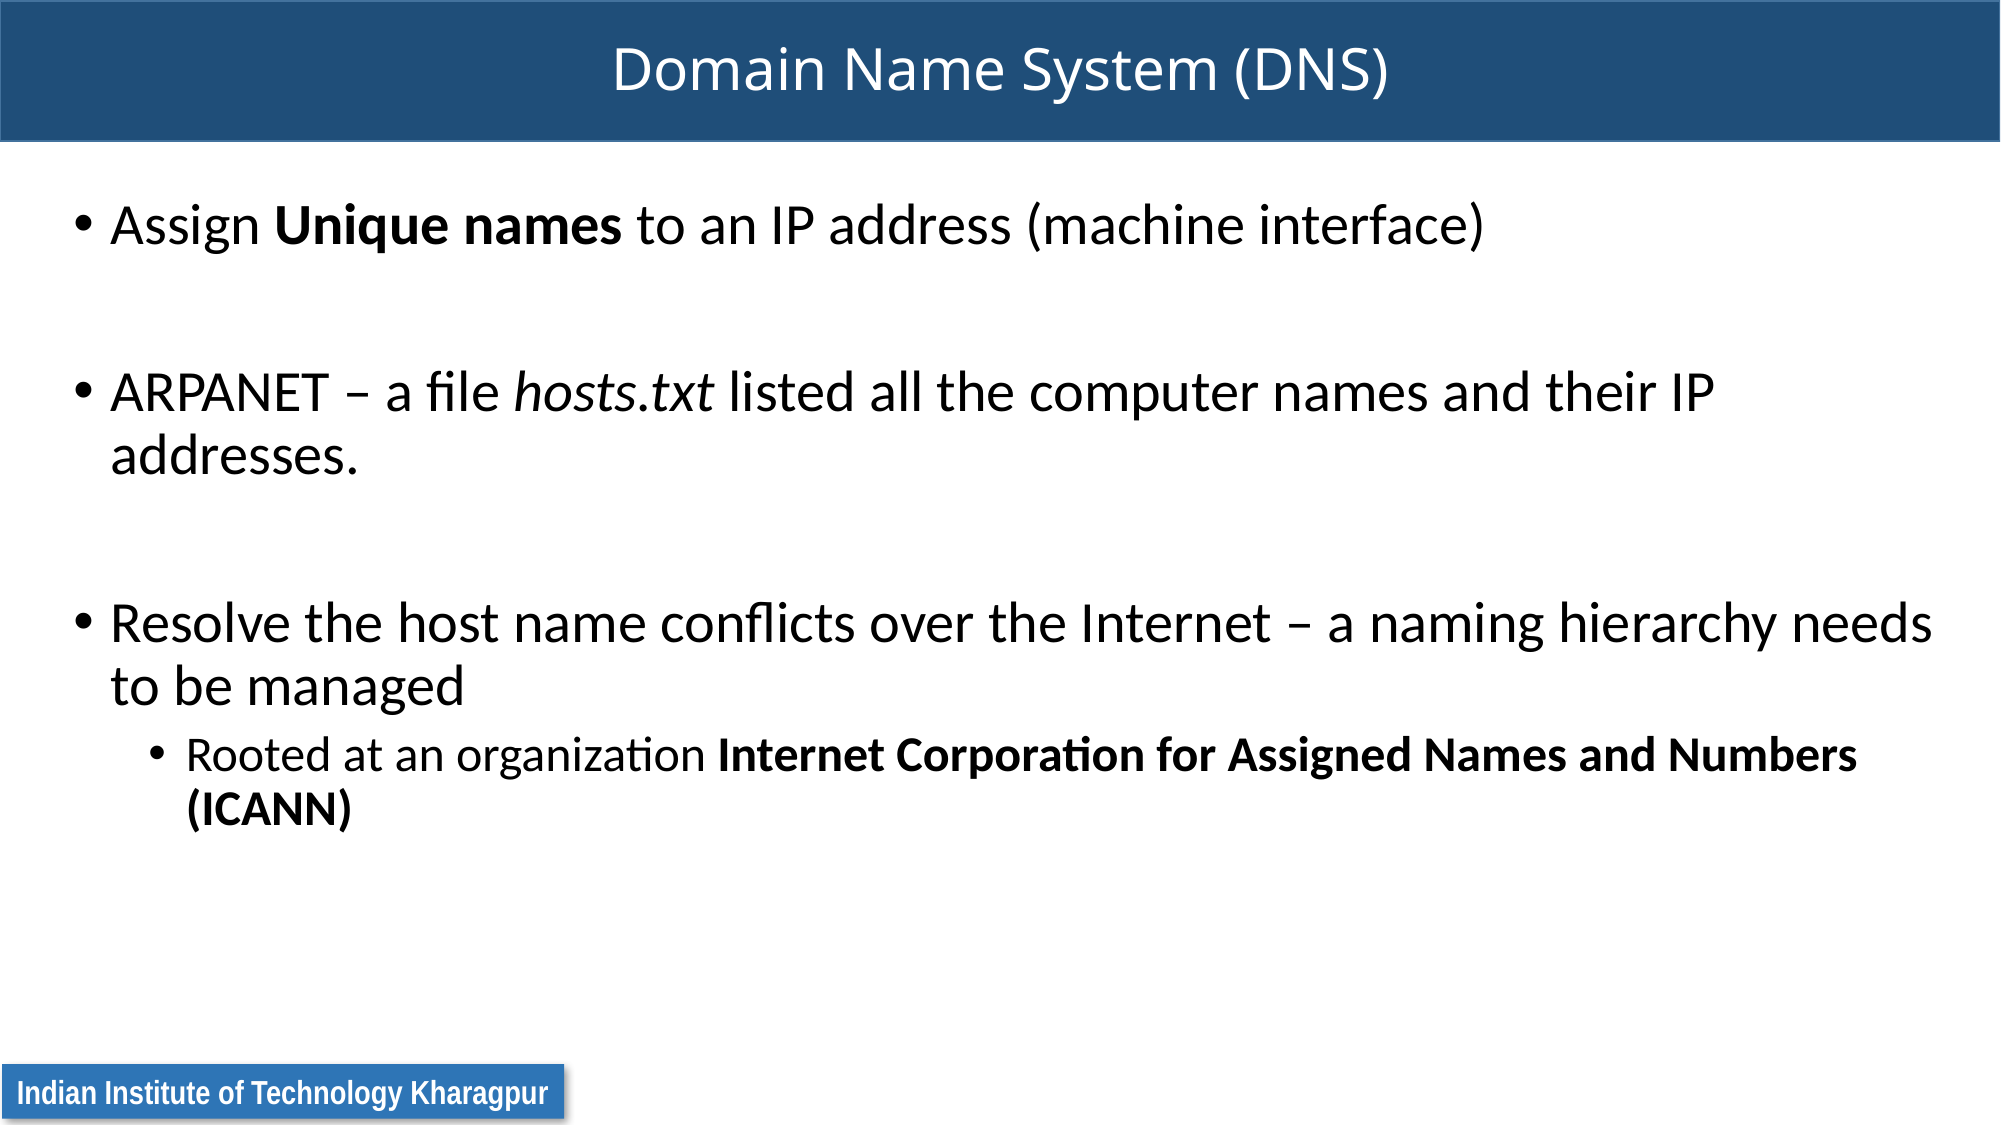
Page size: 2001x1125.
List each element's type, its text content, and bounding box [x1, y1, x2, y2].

list Assign Unique names to an IP address (machine interface) ARPANET – a file hosts.txt listed all the computer names and their IP addresses. Resolve the host name conflicts over the Internet – a naming hierarchy needs to be managed Rooted at an organization Internet Corporation for Assigned Names and Numbers (ICANN) [58, 186, 1954, 1065]
title Domain Name System (DNS) [0, 1, 2000, 141]
